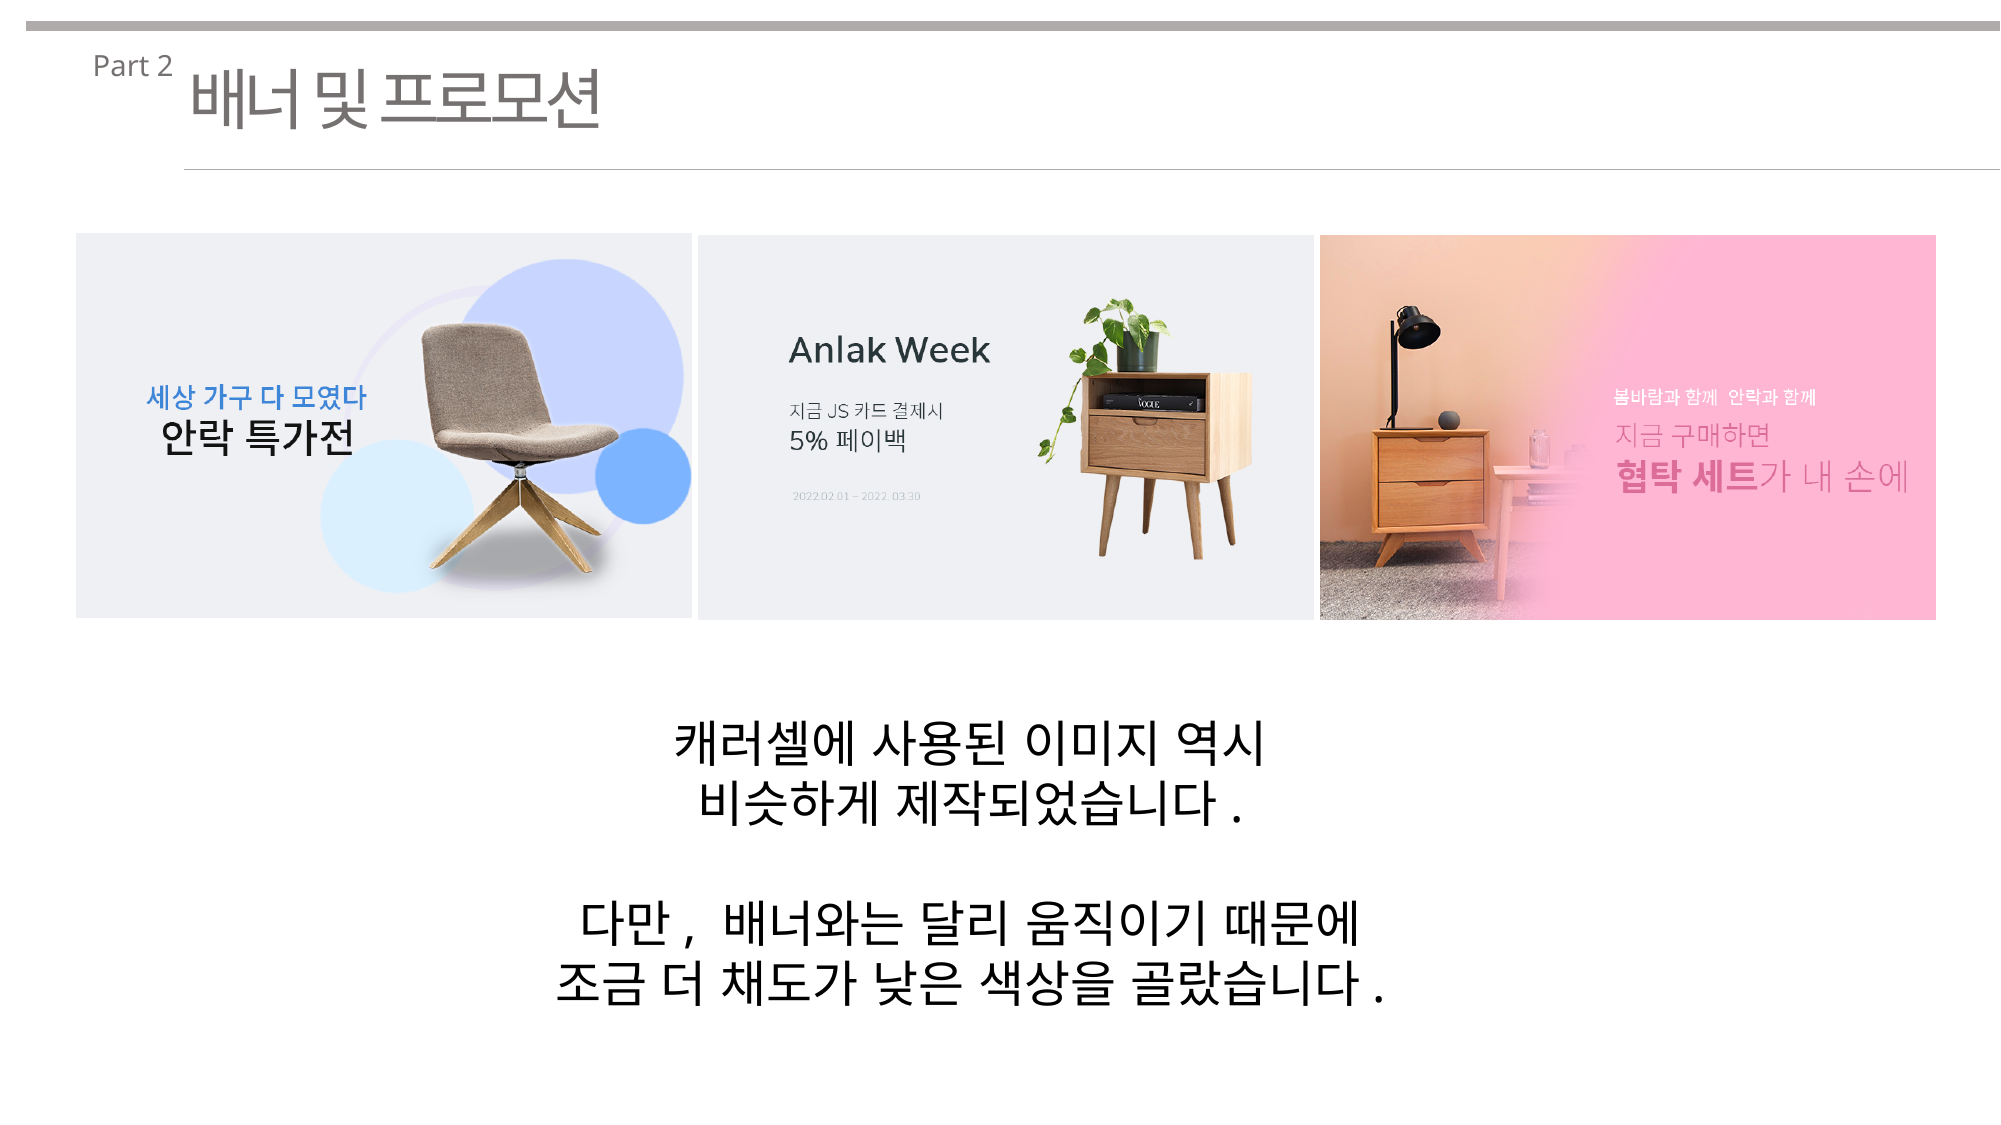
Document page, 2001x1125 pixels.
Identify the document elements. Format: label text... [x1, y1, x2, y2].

picture [76, 233, 692, 618]
text_box 캐러셀에 사용된 이미지 역시 비슷하게 제작되었습니다. 다만, 배너와는 달리 움직이기 때문에 조금 더 채도가 낮은 색상을 골랐습니다. [473, 704, 1468, 1020]
text_box Part 2 [78, 39, 189, 90]
text_box 배너 및 프로모션 [173, 50, 621, 146]
picture [698, 235, 1314, 620]
picture [1320, 235, 1936, 620]
